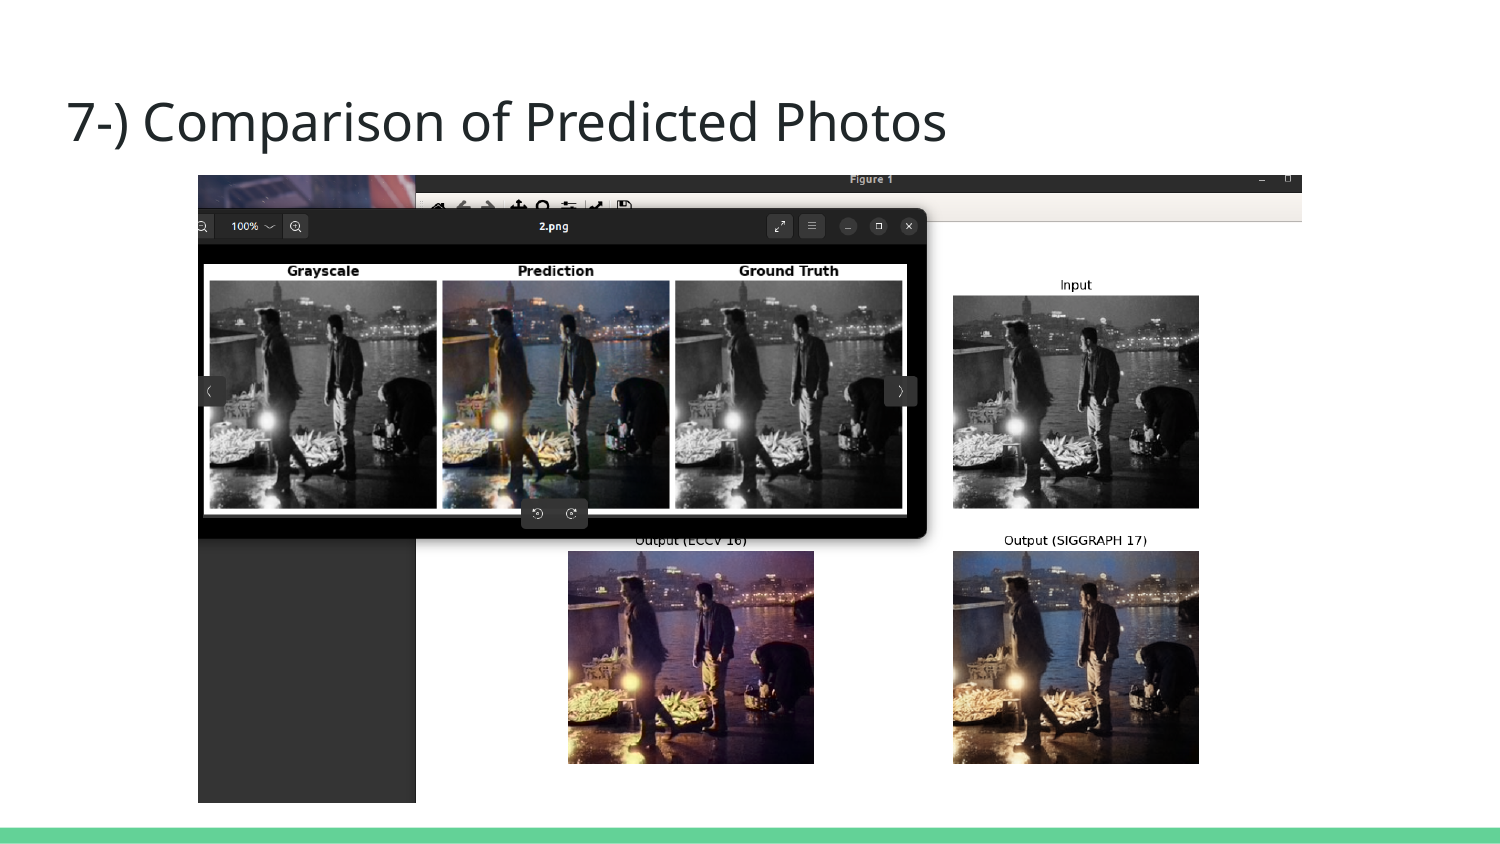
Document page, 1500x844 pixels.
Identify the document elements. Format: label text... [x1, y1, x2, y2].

picture [198, 175, 1302, 803]
title 7-) Comparison of Predicted Photos [51, 72, 1449, 167]
